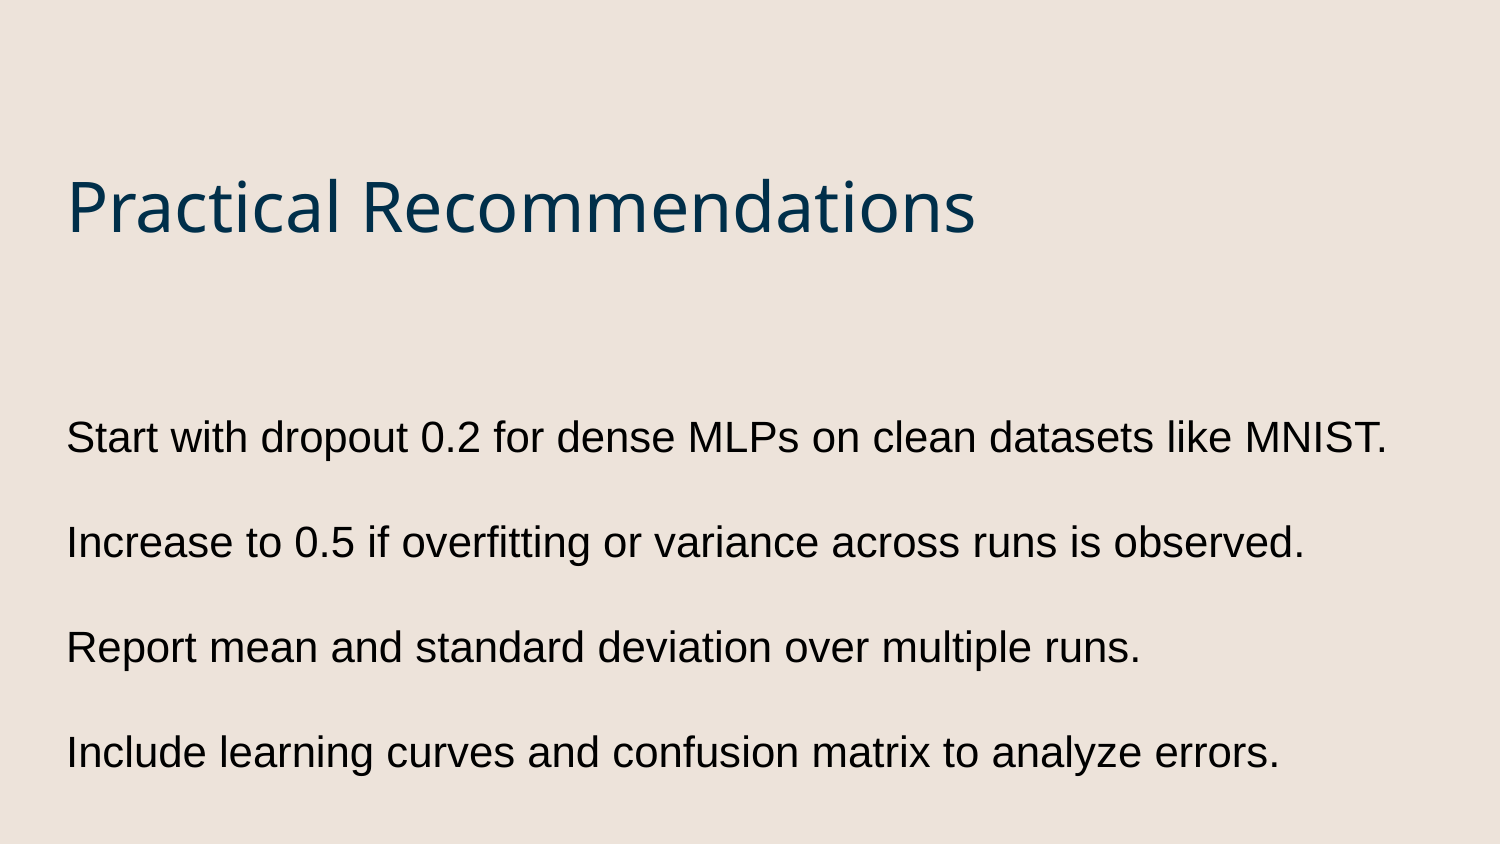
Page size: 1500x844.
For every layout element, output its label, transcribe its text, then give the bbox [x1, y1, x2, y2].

title Practical Recommendations [51, 130, 1076, 279]
text_box Start with dropout 0.2 for dense MLPs on clean datasets like MNIST. Increase to 0.5 if overfitting or variance across runs is observed. Report mean and standard deviation over multiple runs. Include learning curves and confusion matrix to analyze errors. [51, 393, 1483, 791]
